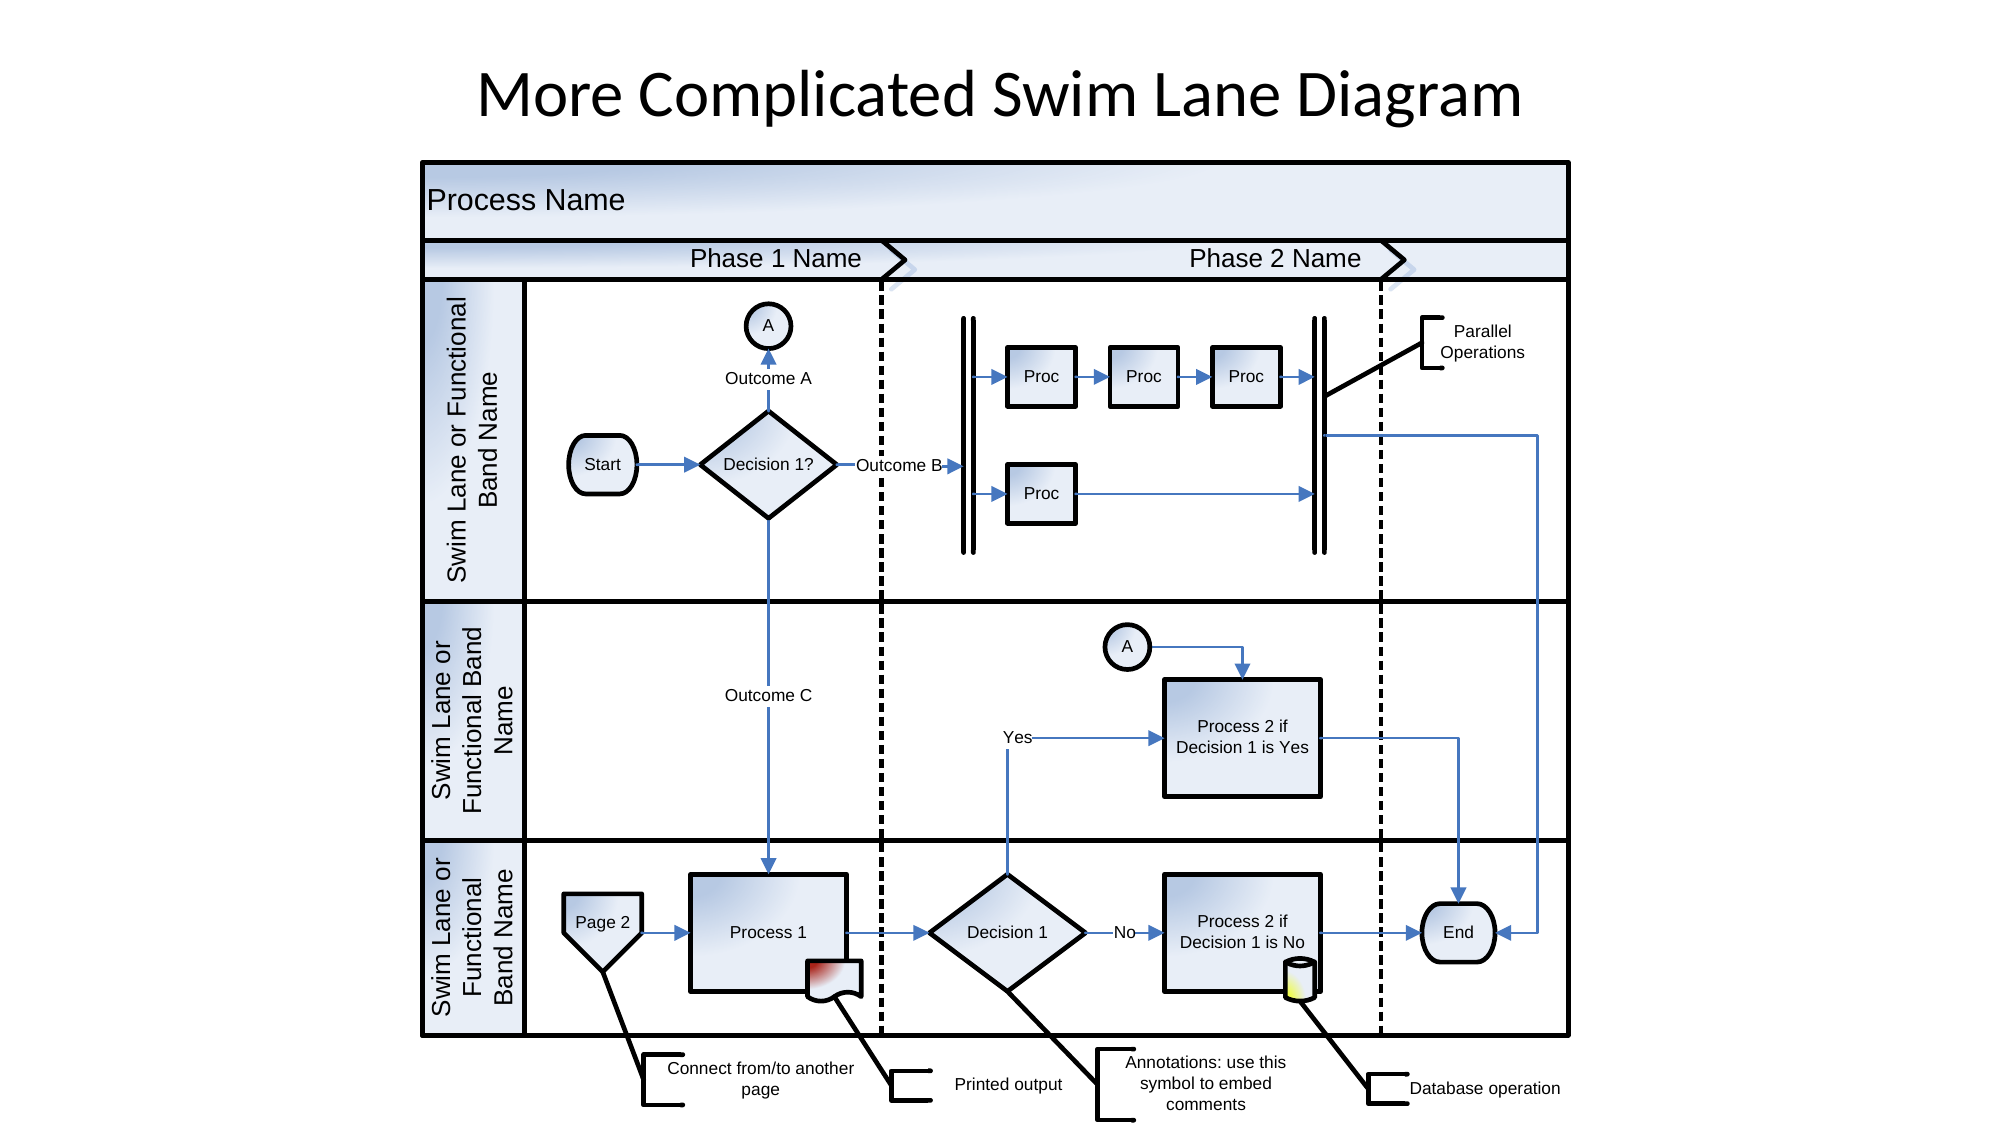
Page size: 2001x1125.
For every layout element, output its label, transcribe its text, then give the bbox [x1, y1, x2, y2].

picture [417, 157, 1573, 1125]
title More Complicated Swim Lane Diagram [137, 45, 1863, 145]
